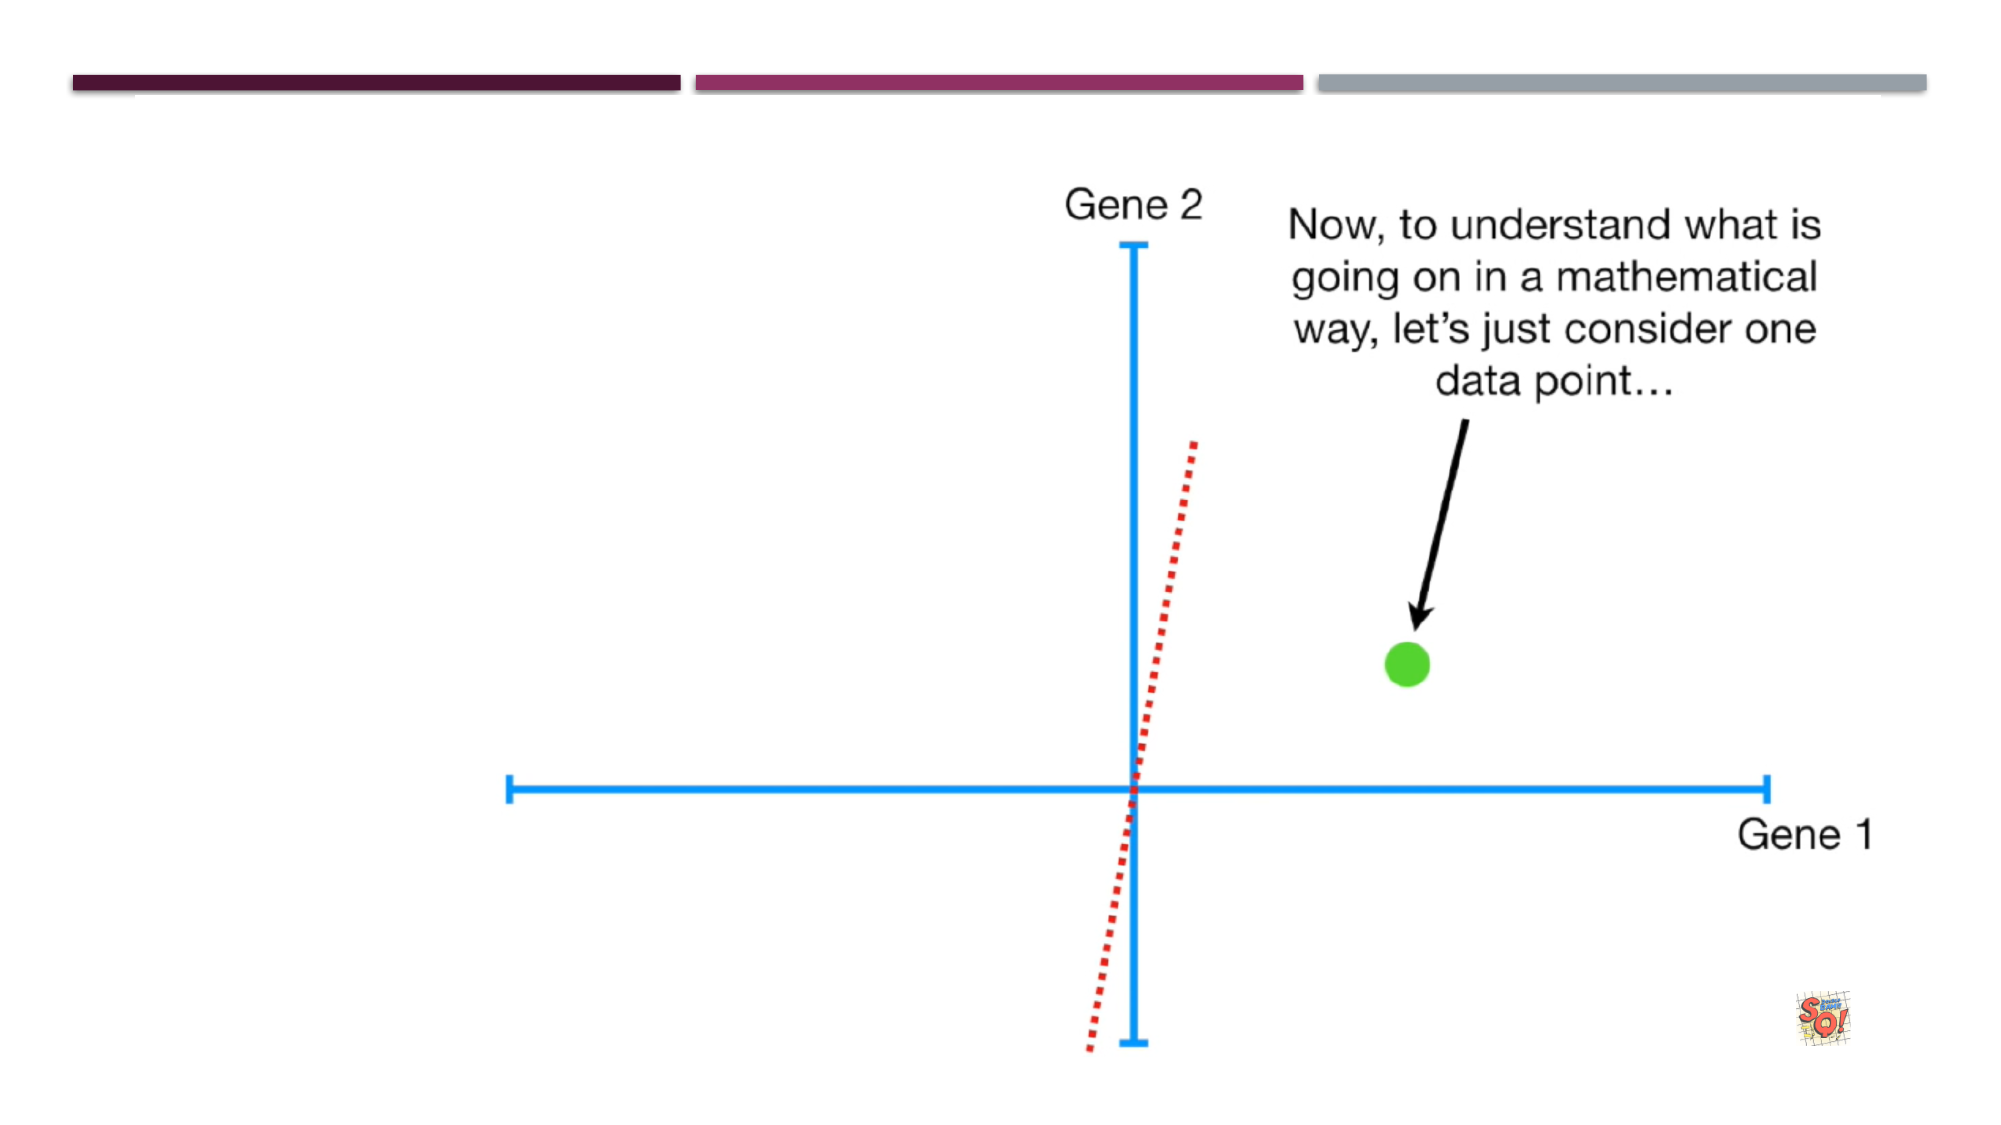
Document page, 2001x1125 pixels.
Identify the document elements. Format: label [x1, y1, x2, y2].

picture [134, 95, 1882, 1078]
